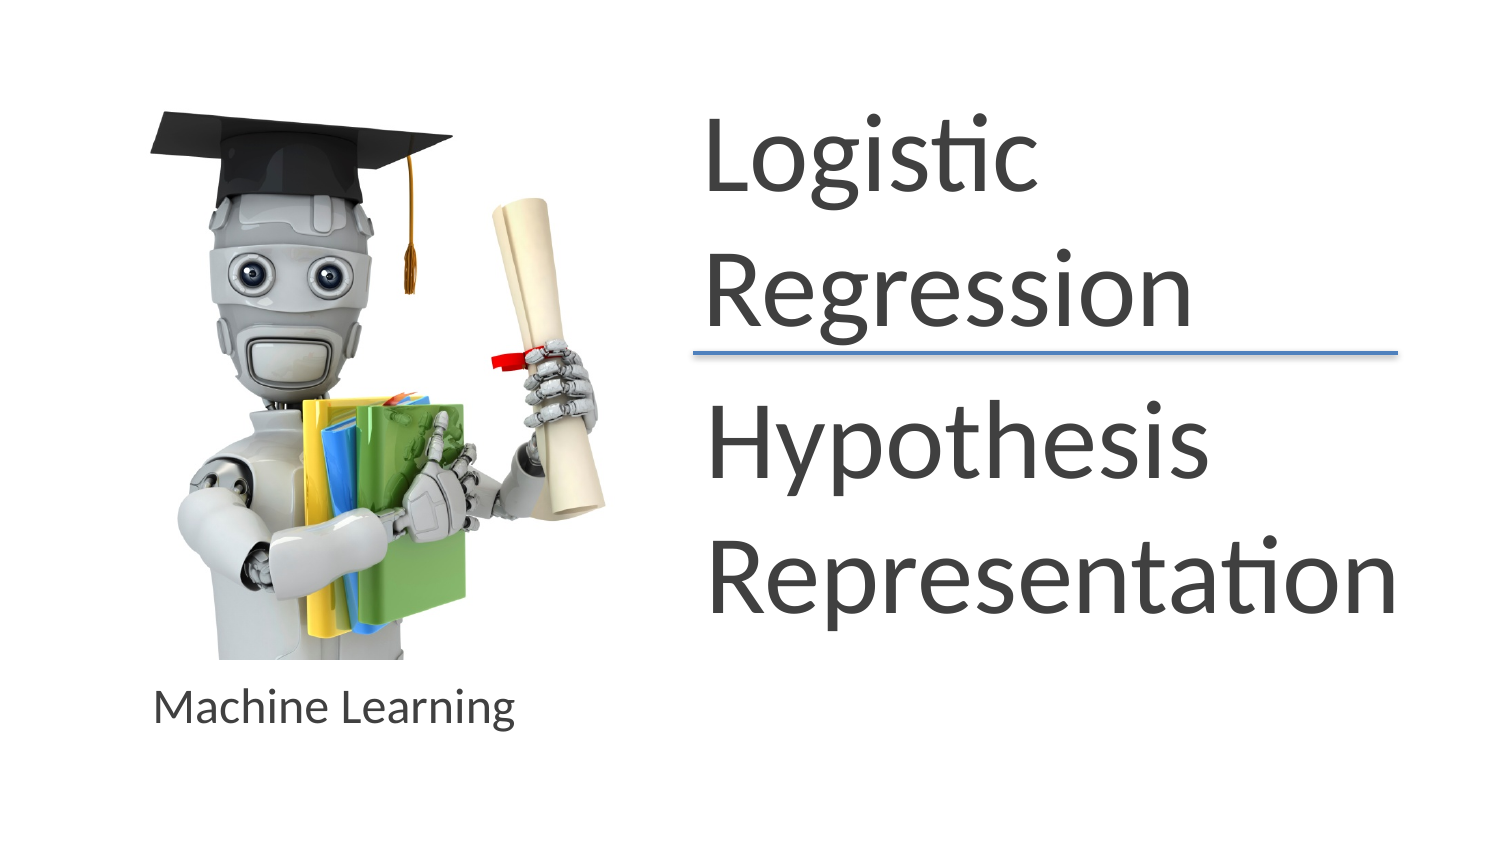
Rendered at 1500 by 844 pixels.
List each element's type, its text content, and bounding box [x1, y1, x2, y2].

text_box Machine Learning [137, 669, 613, 772]
picture [112, 59, 638, 660]
text_box Logistic Regression [687, 96, 1500, 332]
title Hypothesis Representation [690, 363, 1491, 639]
